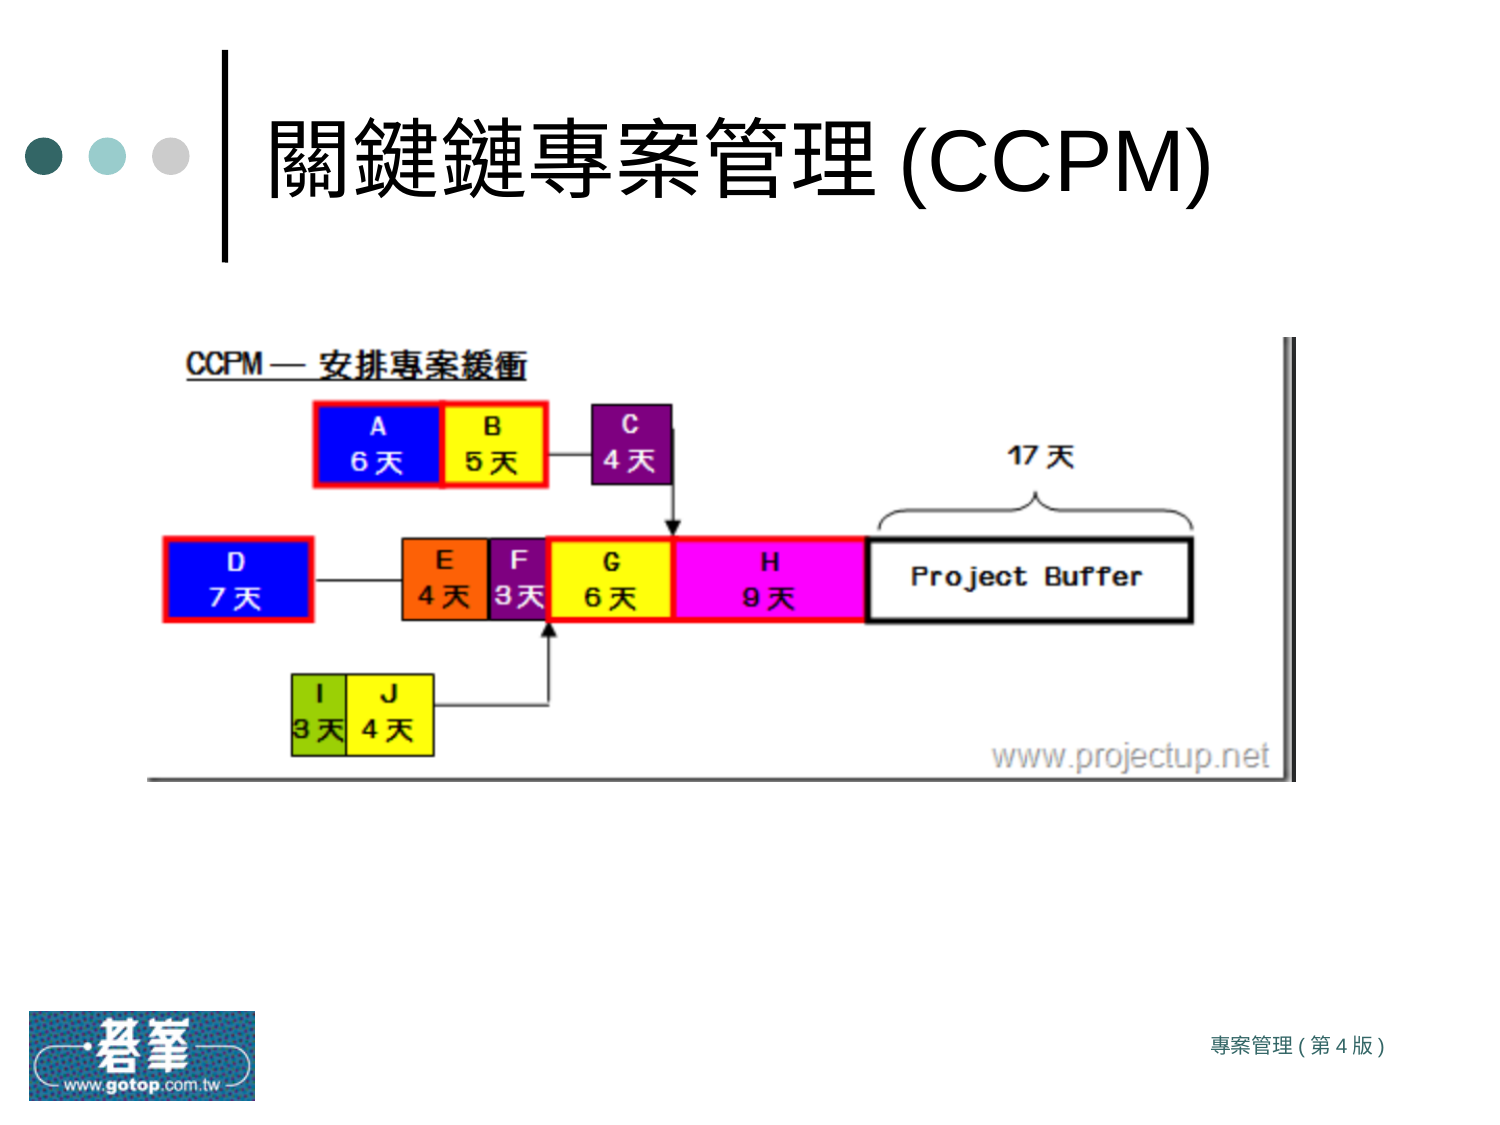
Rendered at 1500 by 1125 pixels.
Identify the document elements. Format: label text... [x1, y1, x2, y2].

title 關鍵鏈專案管理(CCPM) [249, 31, 1400, 282]
slide_number 專案管理(第4版) [1087, 1025, 1400, 1100]
picture [29, 1011, 255, 1101]
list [147, 337, 1296, 782]
